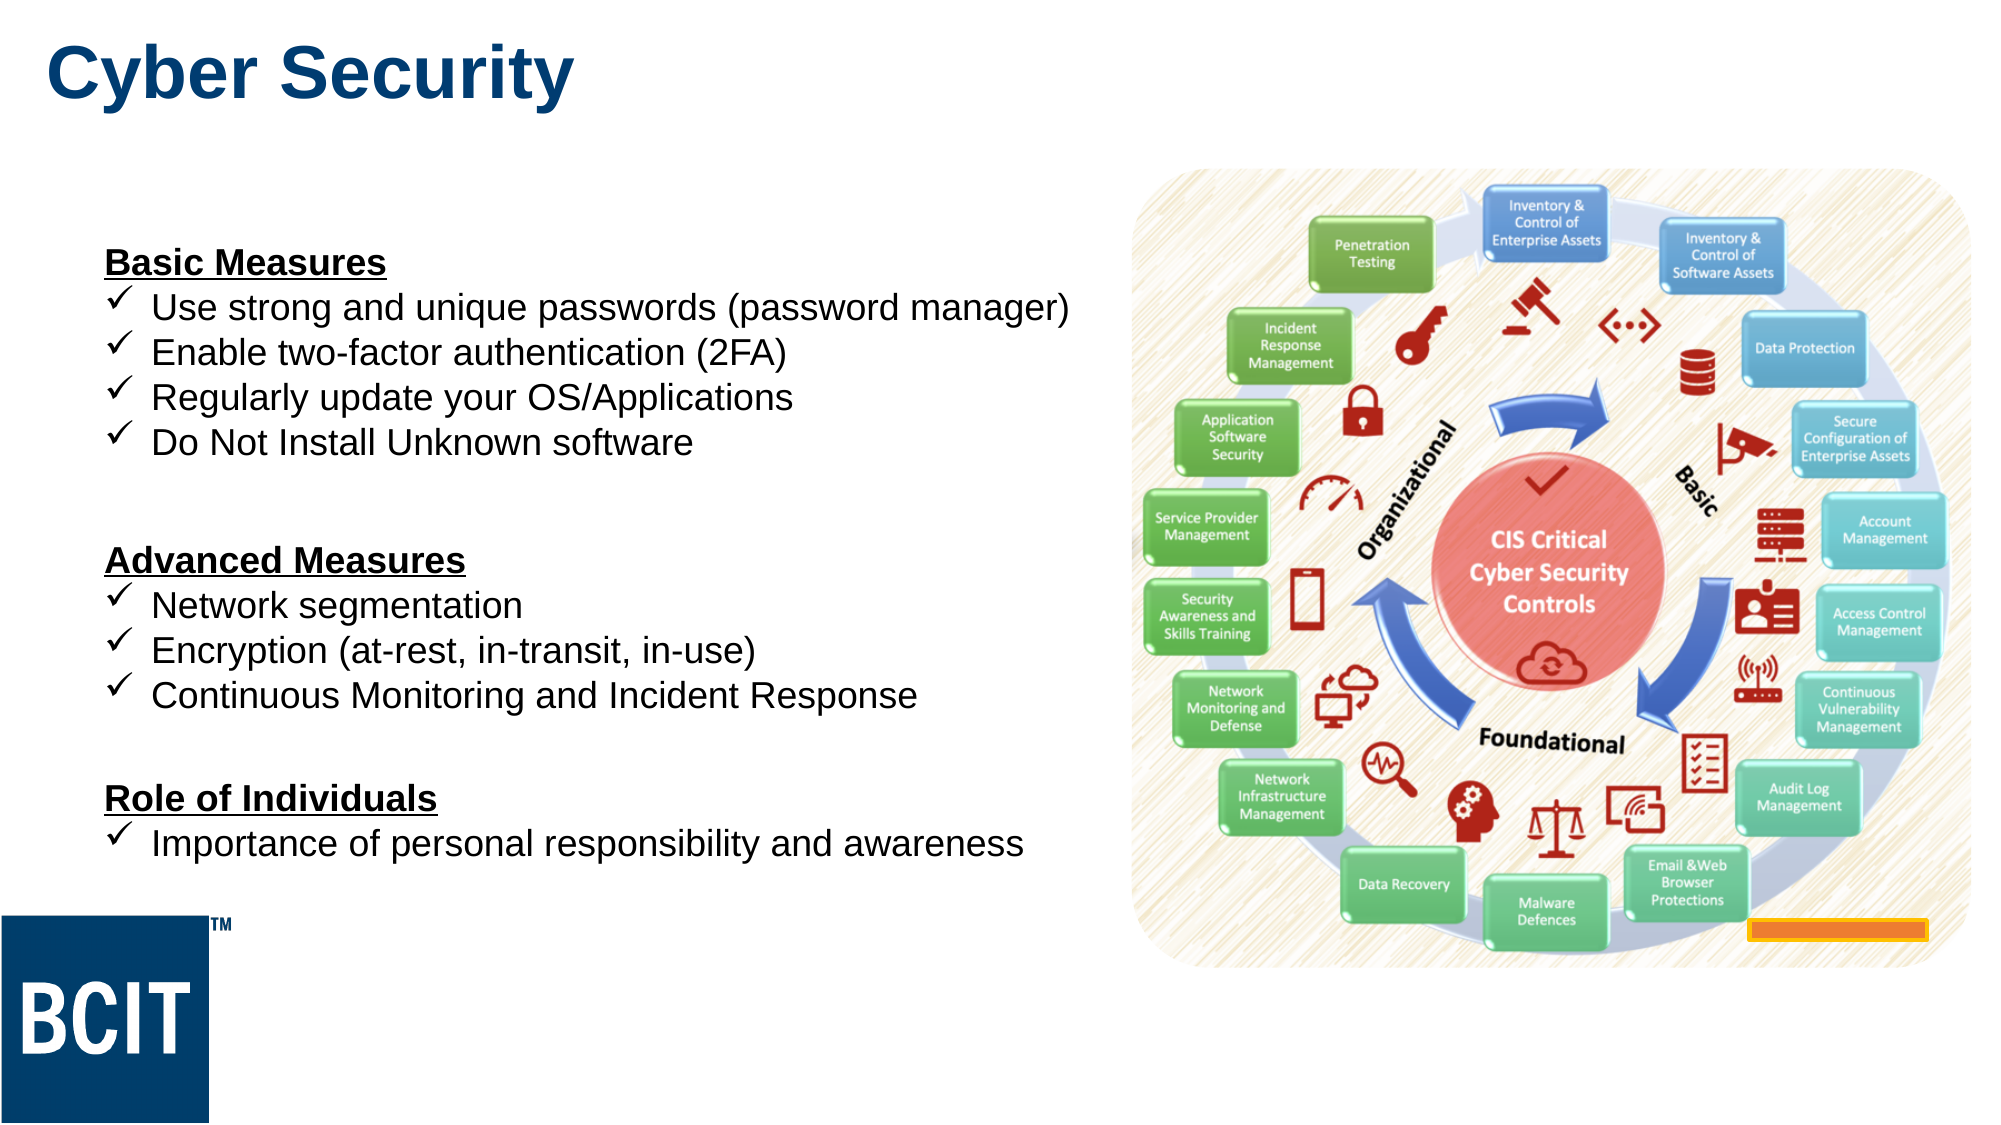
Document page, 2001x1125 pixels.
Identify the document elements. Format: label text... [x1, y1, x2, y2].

text_box Advanced Measures Network segmentation Encryption (at-rest, in-transit, in-use) Continuous Monitoring and Incident Response [89, 528, 1090, 723]
text_box Basic Measures Use strong and unique passwords (password manager) Enable two-factor authentication (2FA) Regularly update your OS/Applications Do Not Install Unknown software [89, 230, 1126, 471]
text_box Role of Individuals Importance of personal responsibility and awareness [89, 766, 1090, 872]
picture [0, 913, 233, 1125]
picture [1131, 168, 1972, 968]
text_box Cyber Security [31, 15, 666, 121]
